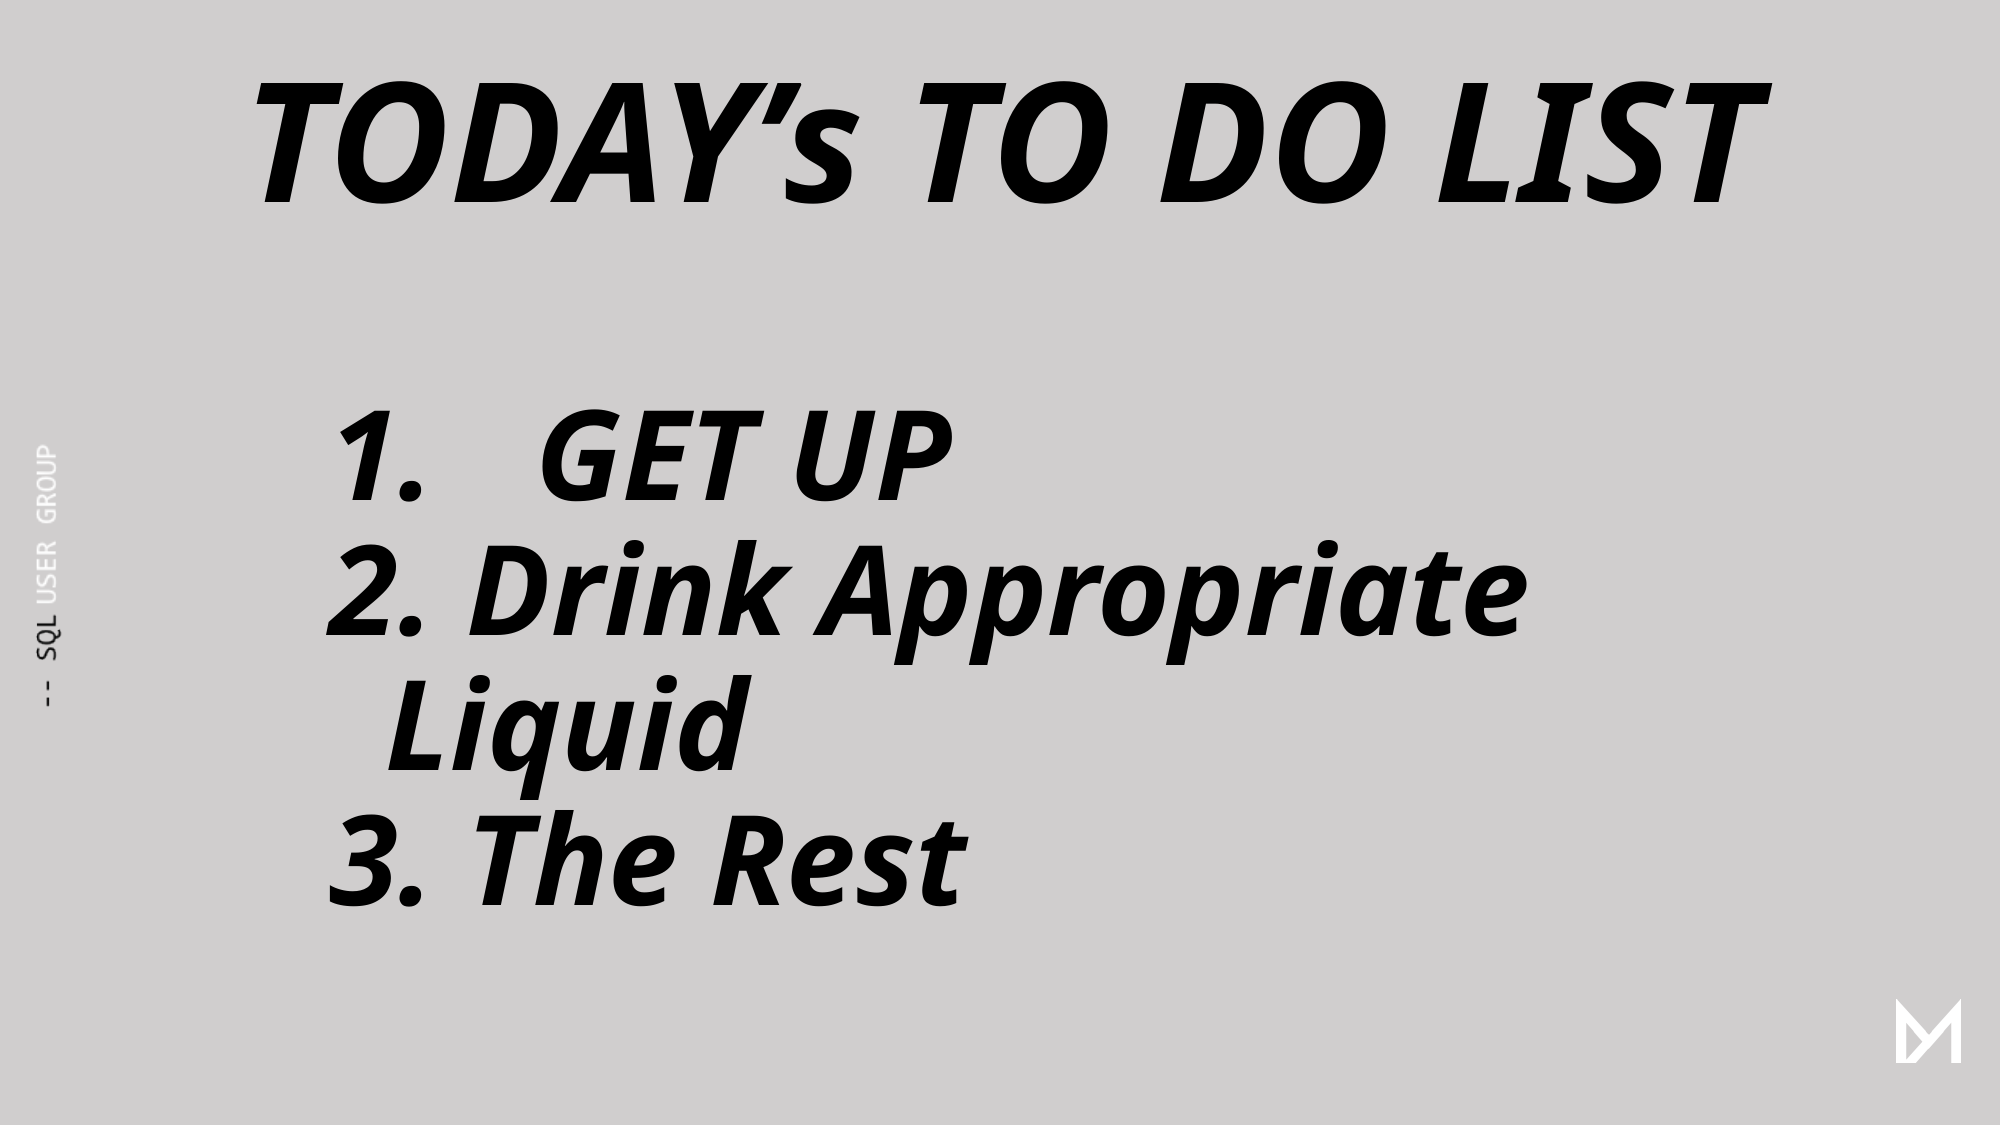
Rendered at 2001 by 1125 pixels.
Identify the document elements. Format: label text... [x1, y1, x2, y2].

text_box GET UP Drink Appropriate Liquid The Rest [314, 385, 1816, 940]
picture [18, 423, 83, 732]
picture [1896, 999, 1961, 1063]
title TODAY’s TO DO LIST [208, 78, 1798, 246]
